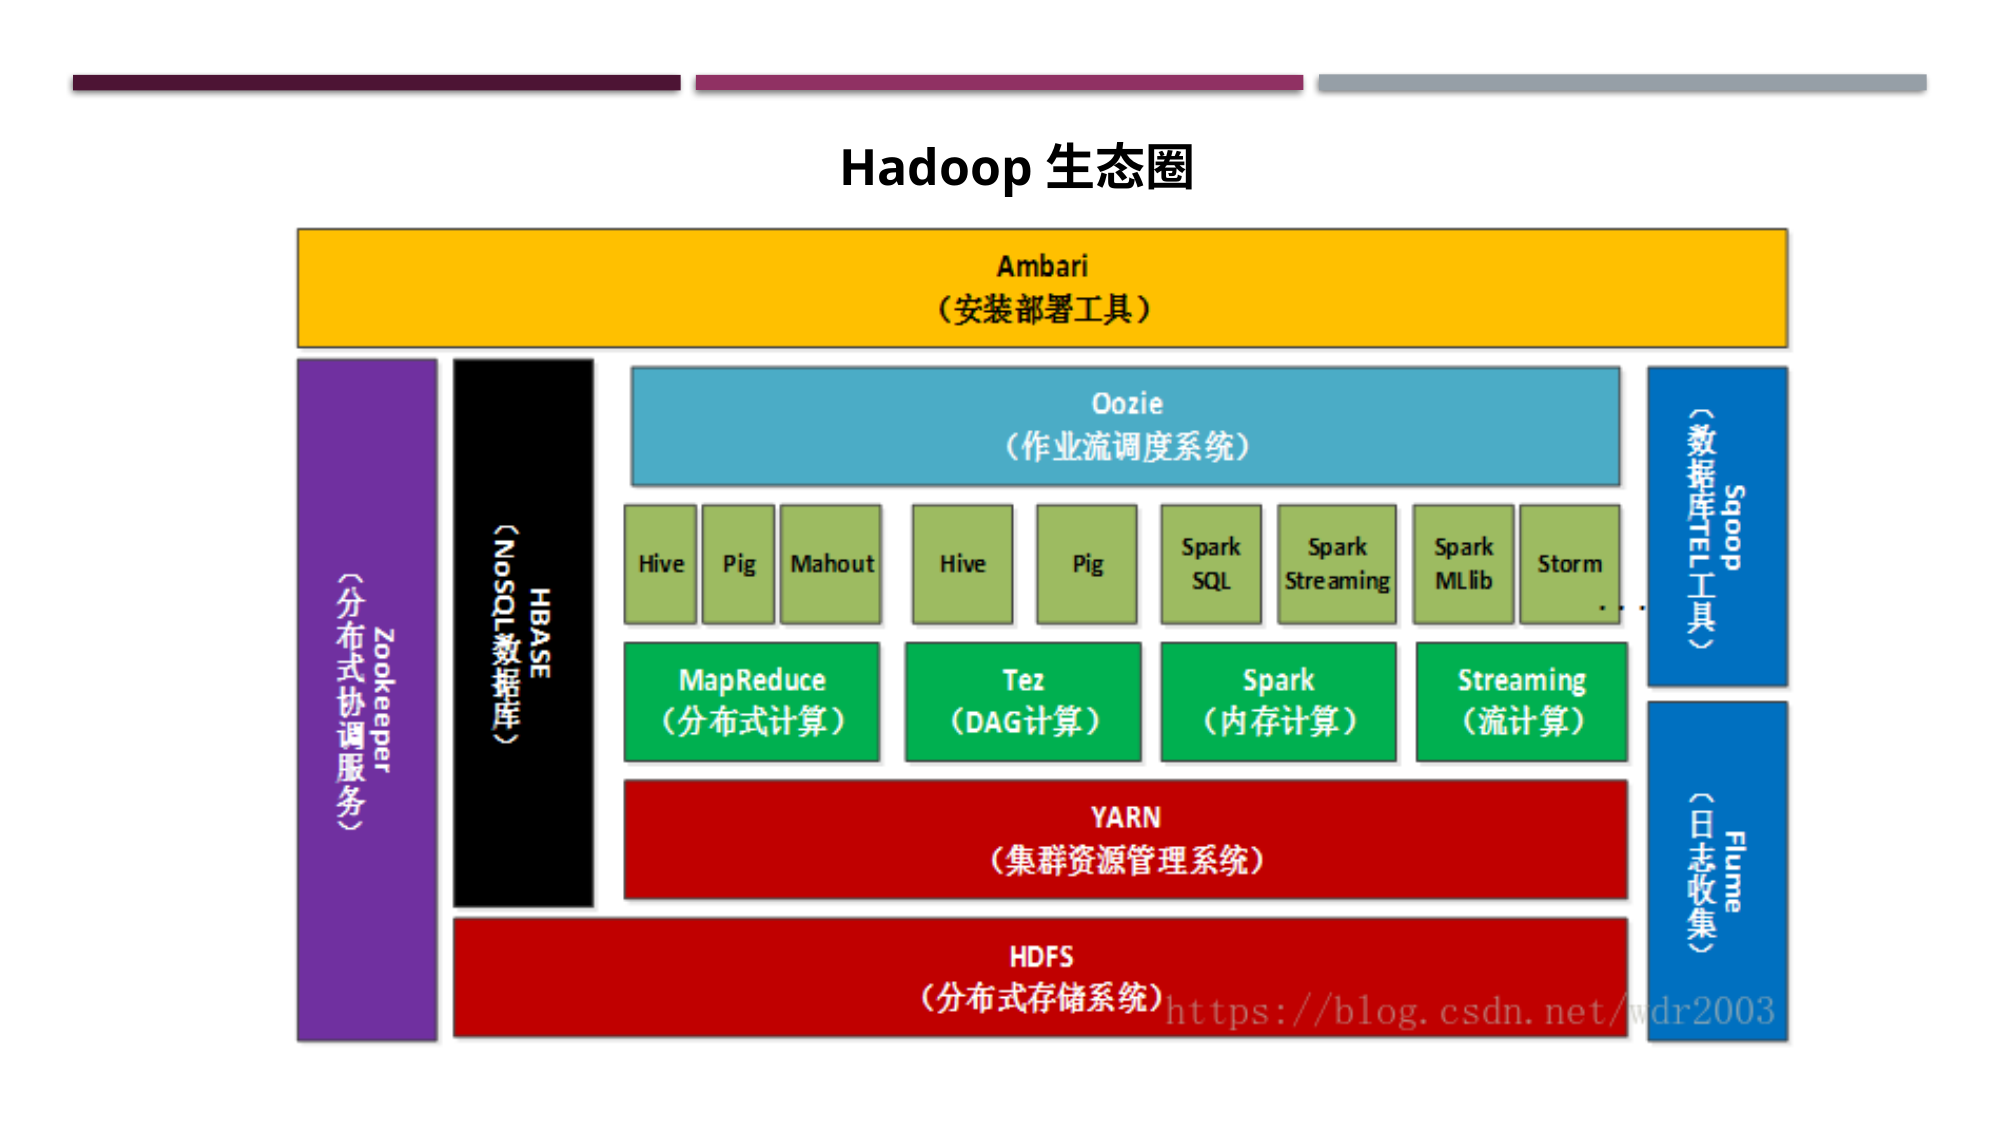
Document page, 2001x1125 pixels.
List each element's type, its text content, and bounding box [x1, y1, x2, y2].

picture [286, 218, 1801, 1054]
text_box Hadoop生态圈 [824, 128, 1263, 204]
